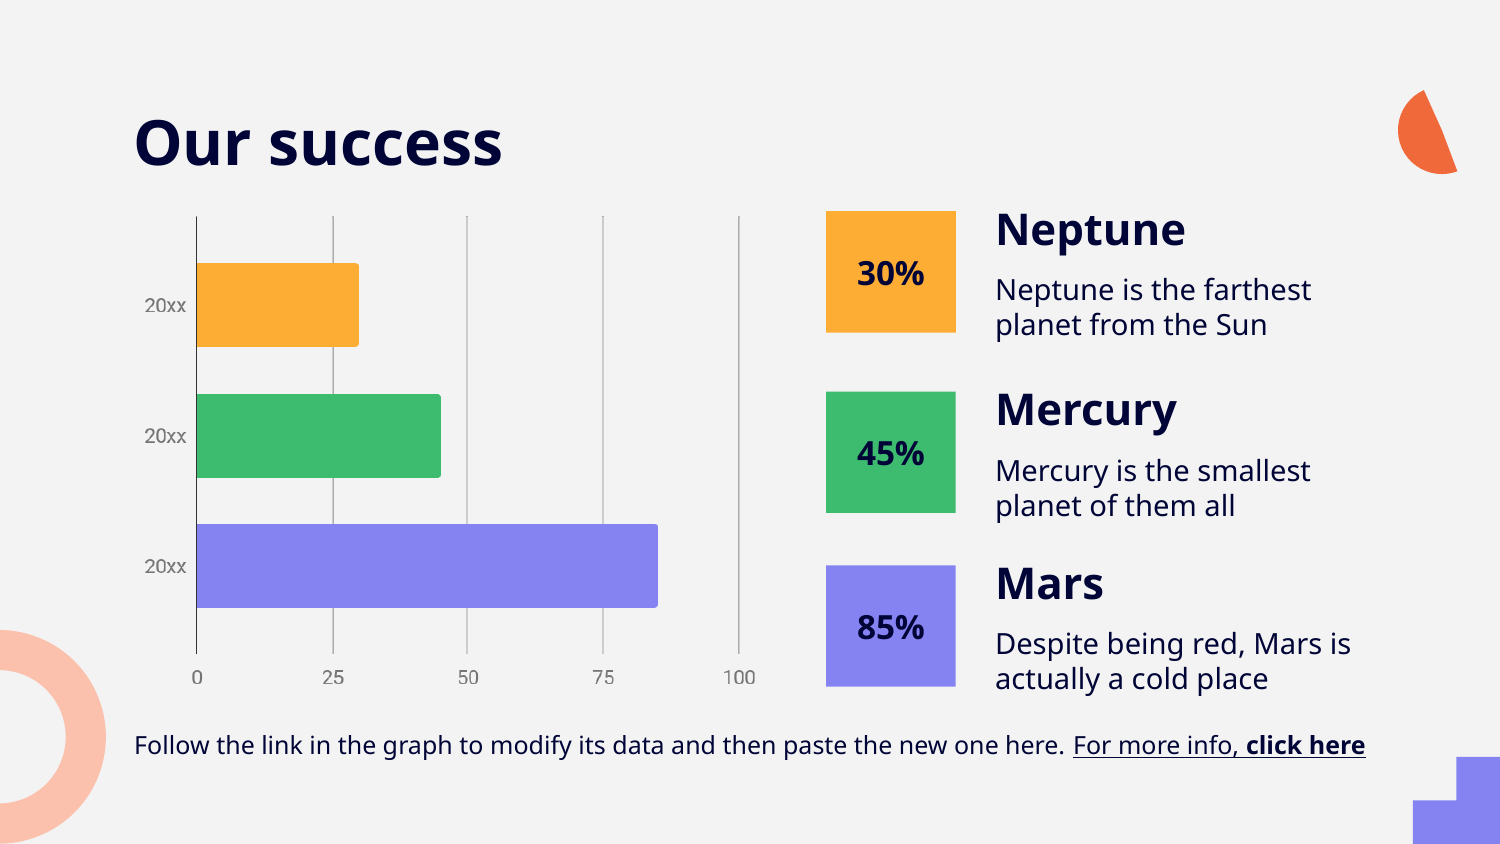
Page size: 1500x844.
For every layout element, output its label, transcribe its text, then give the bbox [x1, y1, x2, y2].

text_box Neptune [980, 204, 1382, 256]
text_box Mars [980, 558, 1382, 610]
picture [117, 190, 765, 715]
text_box Mercury [980, 384, 1382, 436]
title Our success [118, 87, 1382, 182]
text_box Neptune is the farthest planet from the Sun [980, 256, 1382, 351]
text_box 45% [826, 391, 956, 513]
text_box Despite being red, Mars is actually a cold place [980, 610, 1382, 705]
text_box Mercury is the smallest planet of them all [980, 436, 1382, 531]
text_box 85% [826, 565, 956, 687]
text_box 30% [826, 211, 956, 333]
text_box Follow the link in the graph to modify its data and then paste the new one here. For more info, click here [118, 714, 1382, 756]
